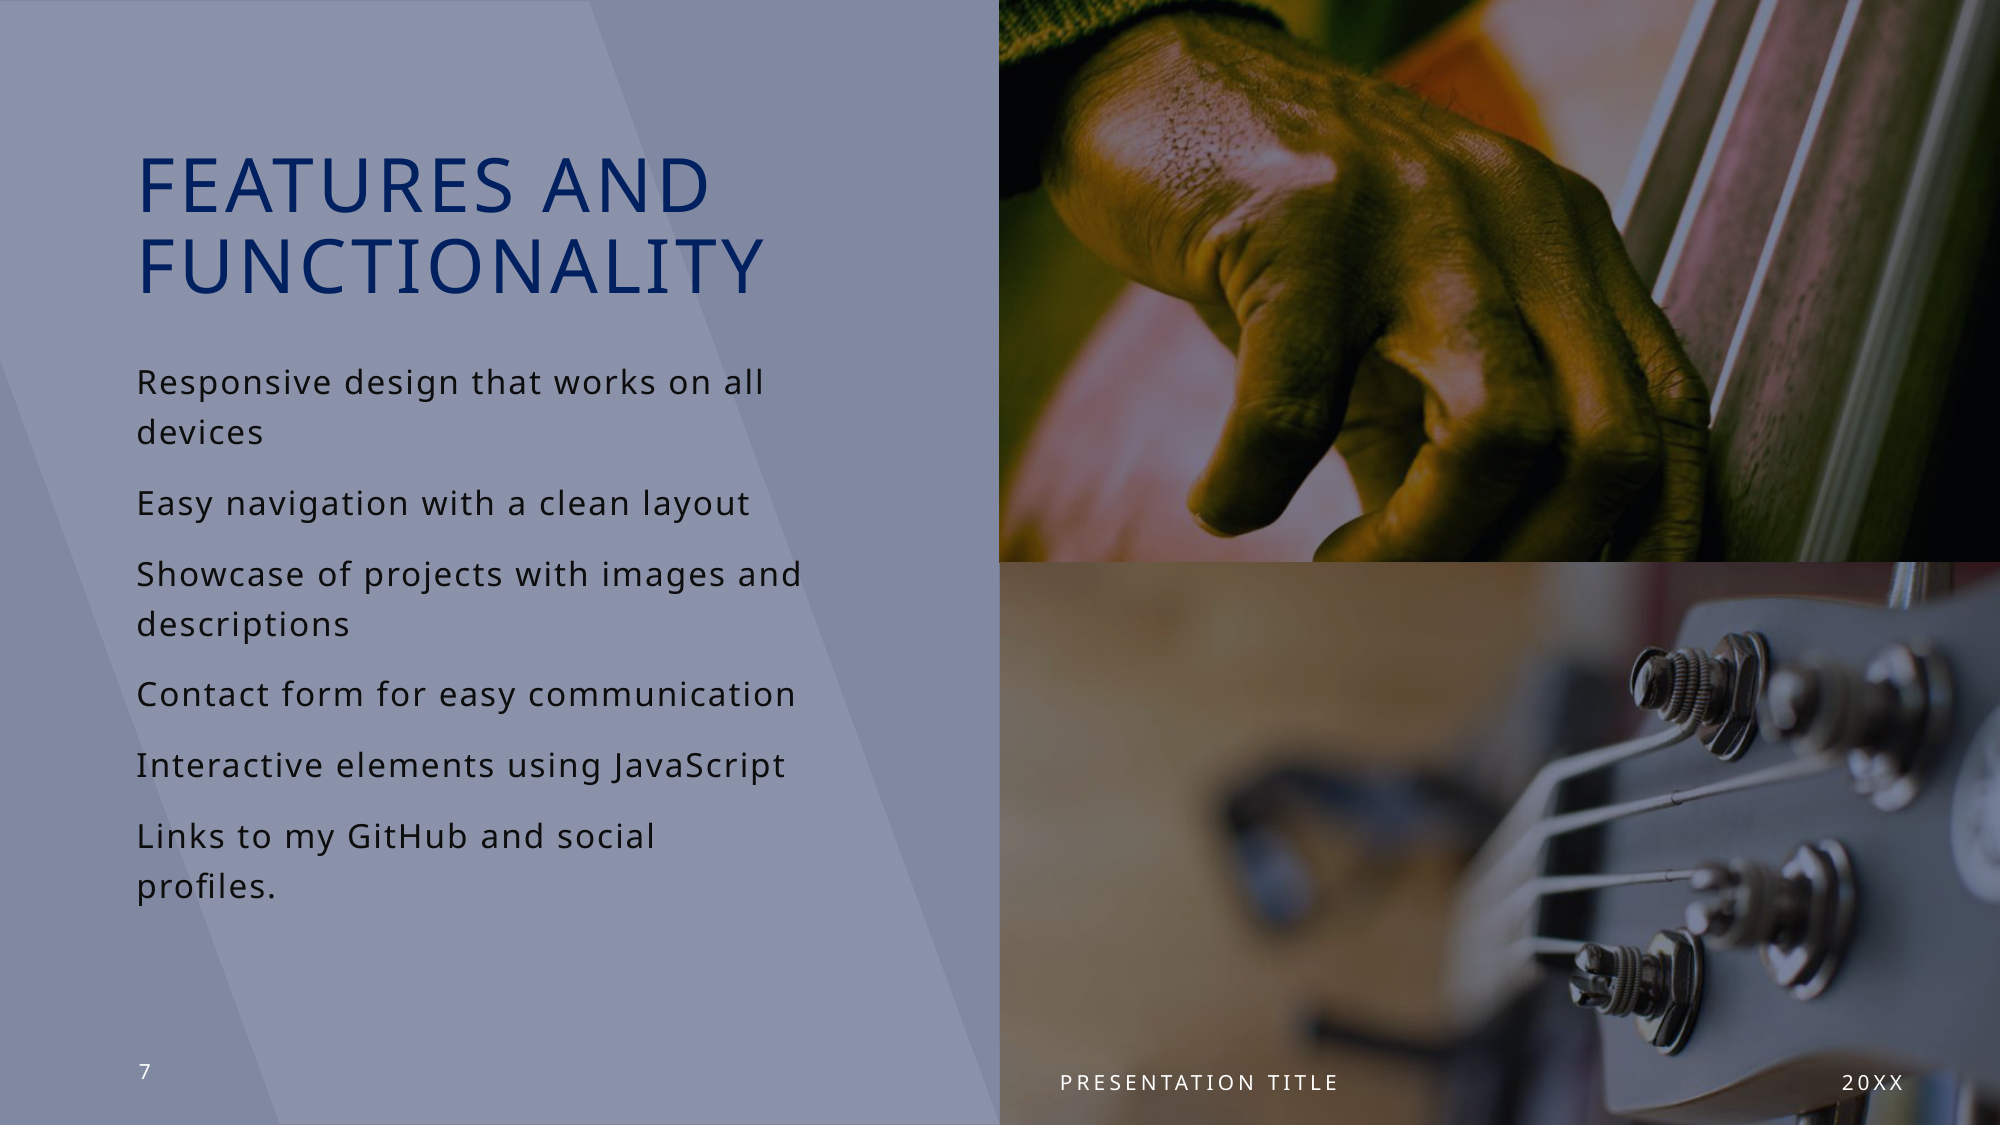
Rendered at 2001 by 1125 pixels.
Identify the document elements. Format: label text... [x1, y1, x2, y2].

slide_number 7 [123, 1042, 574, 1103]
picture [0, 0, 2000, 1125]
title Features and functionality [121, 140, 876, 431]
list Responsive design that works on all devices Easy navigation with a clean layout Showcase of projects with images and descriptions Contact form for easy communication Interactive elements using JavaScript Links to my GitHub and social profiles. [121, 431, 821, 900]
